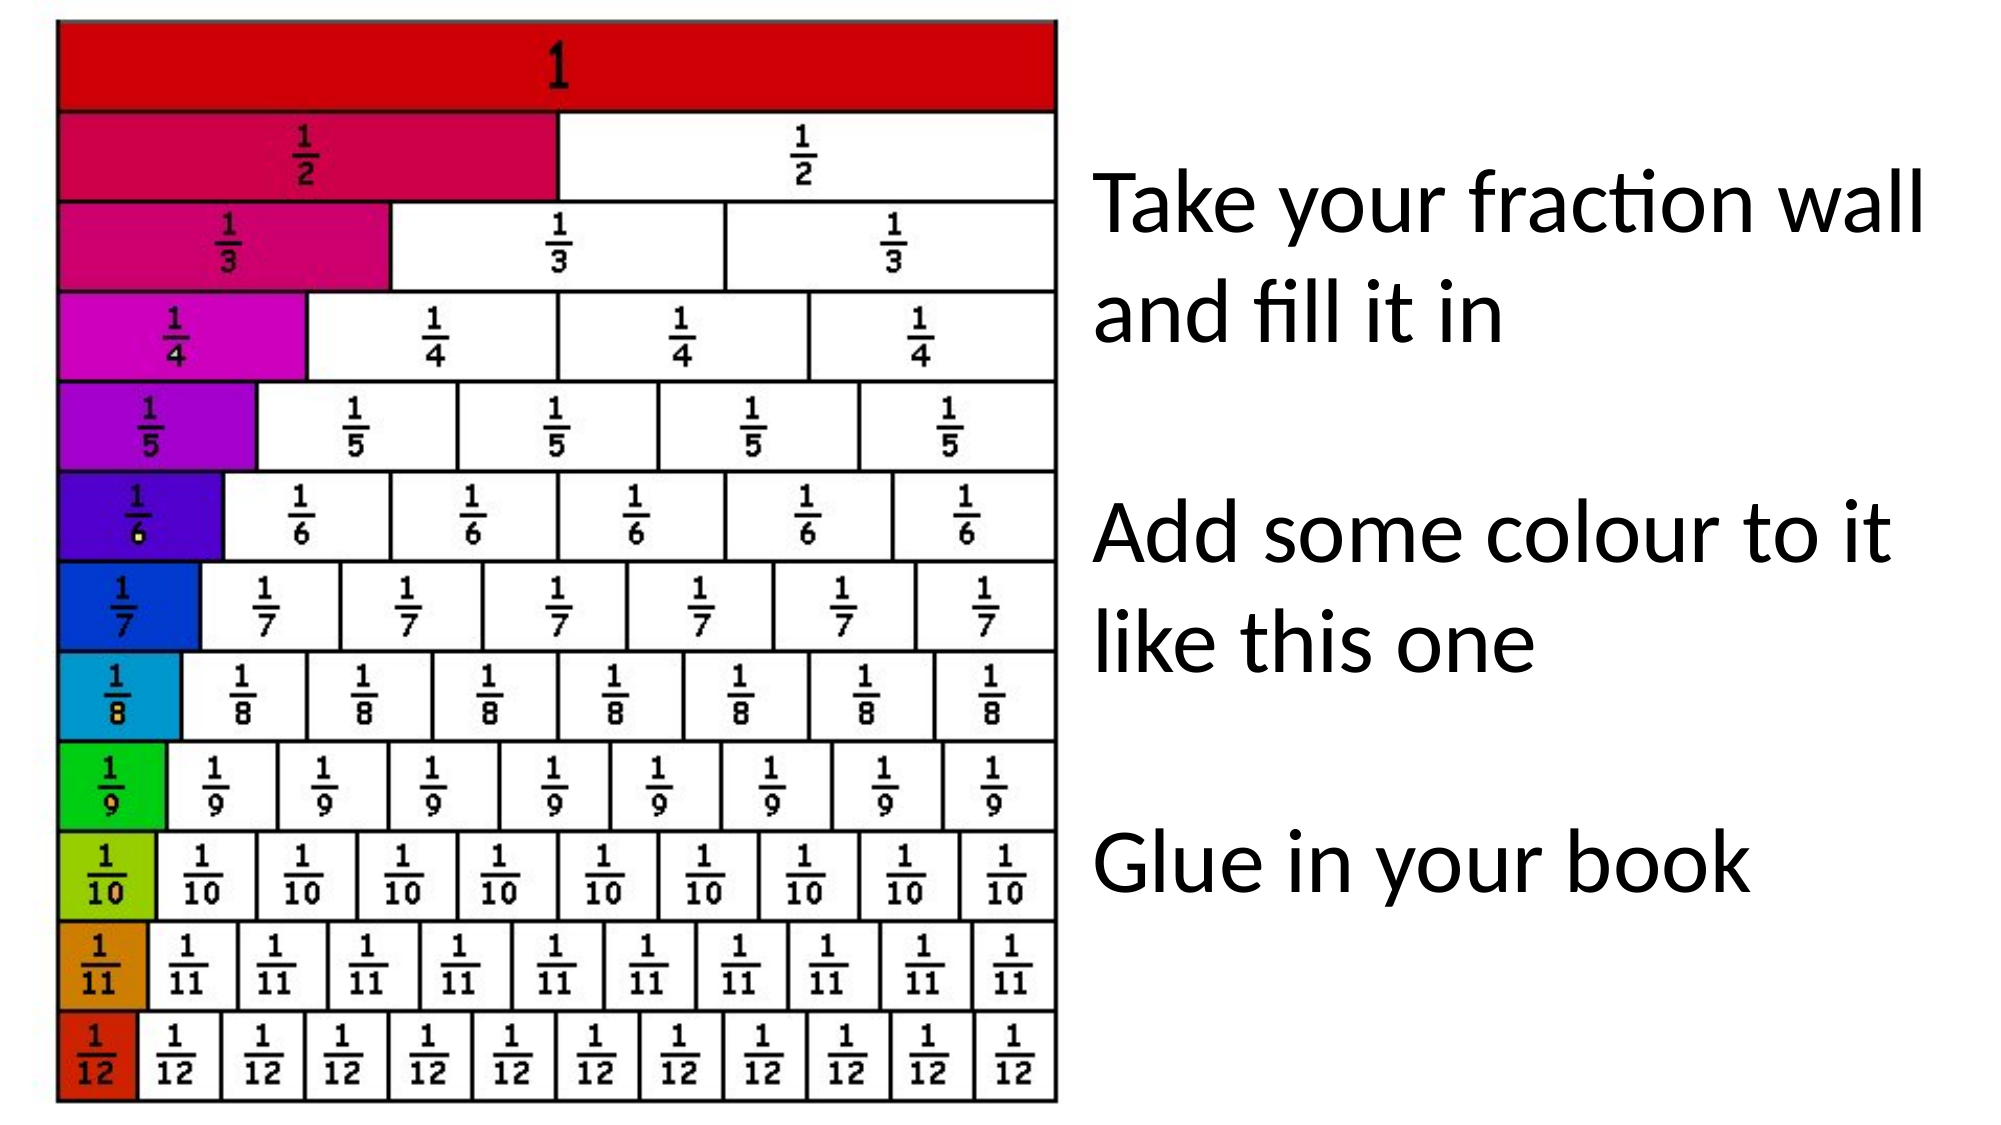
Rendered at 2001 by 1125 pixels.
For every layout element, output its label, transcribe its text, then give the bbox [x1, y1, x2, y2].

text_box Take your fraction wall and fill it in Add some colour to it like this one Glue in your book [1115, 133, 1982, 919]
picture [0, 0, 1115, 1125]
